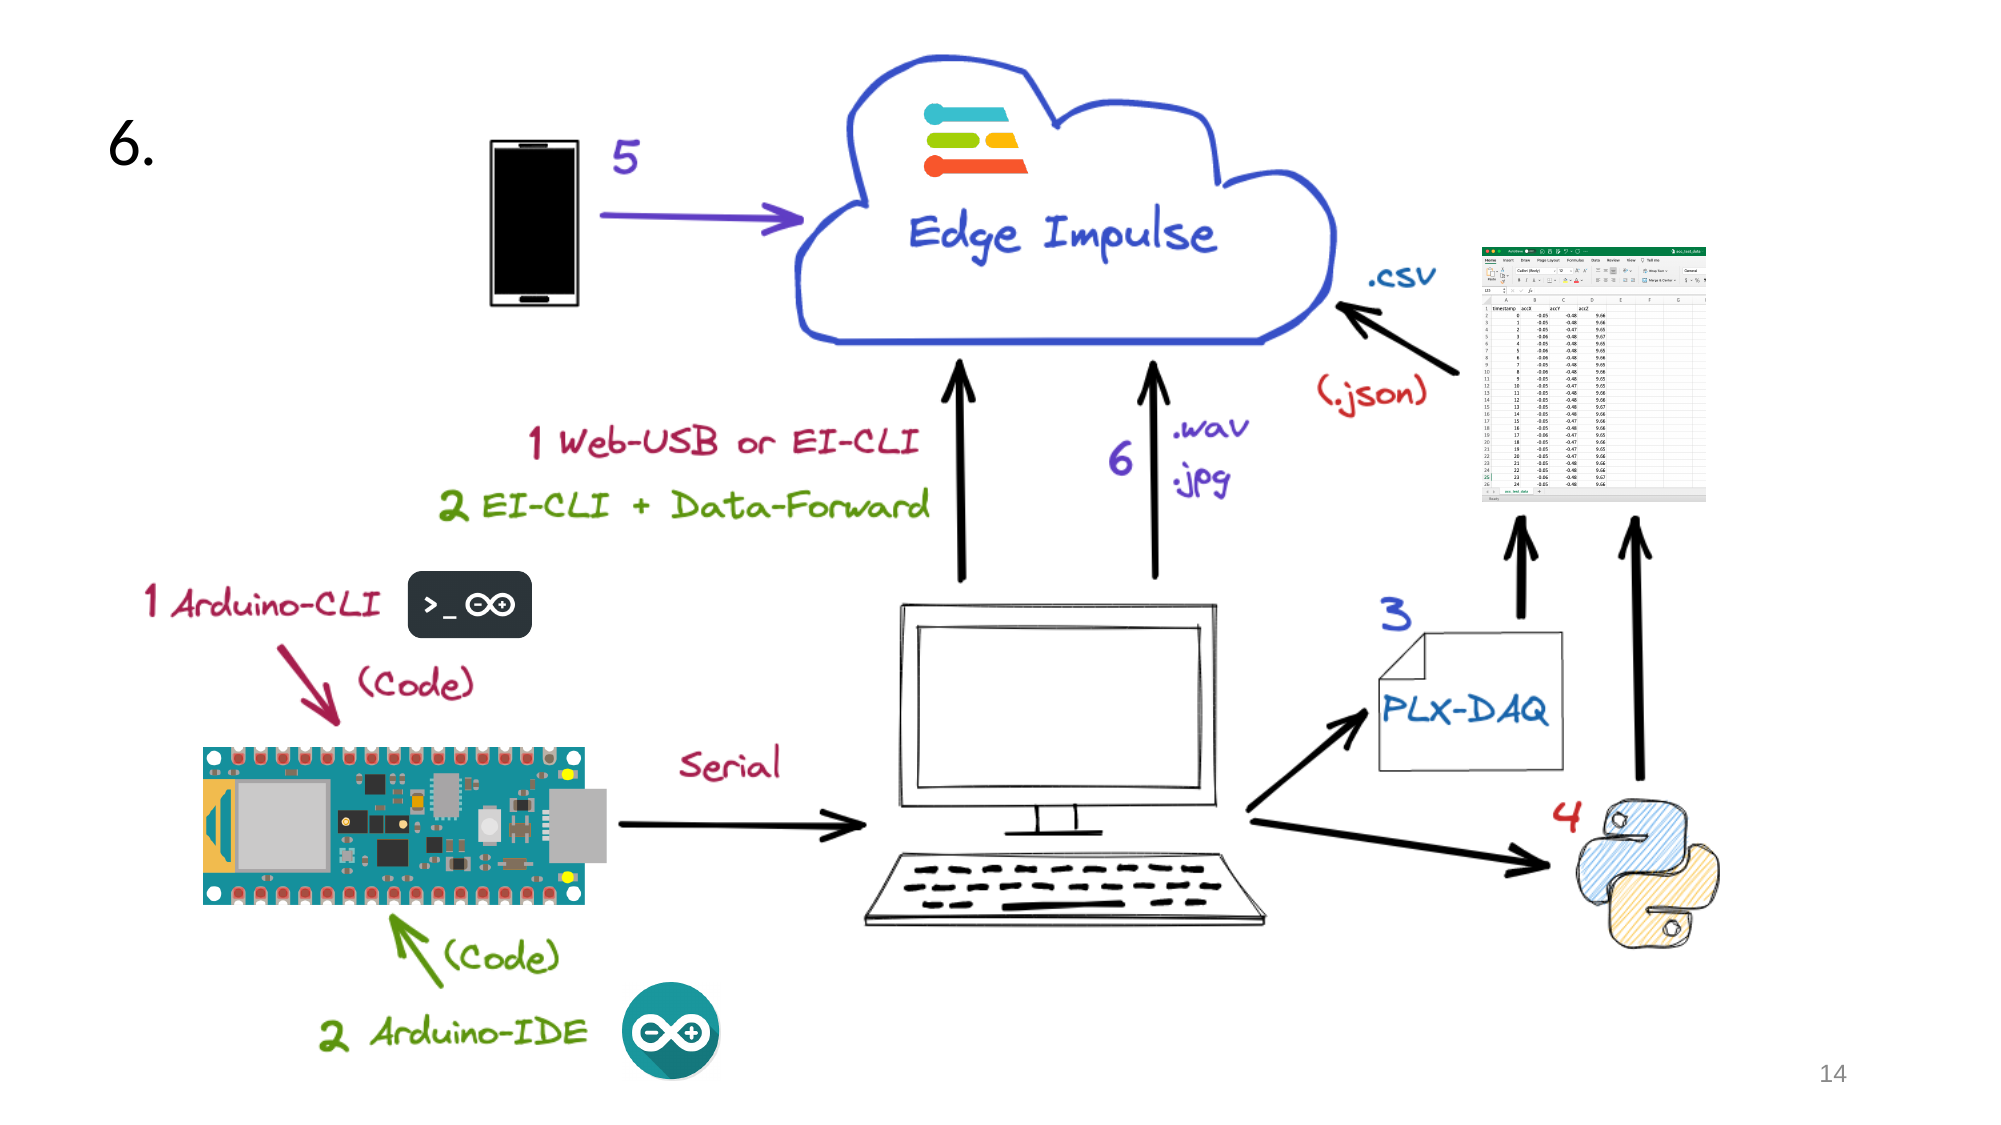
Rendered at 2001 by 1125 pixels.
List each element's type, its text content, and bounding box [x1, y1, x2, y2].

picture [132, 43, 1732, 1082]
text_box 6. [92, 91, 127, 187]
